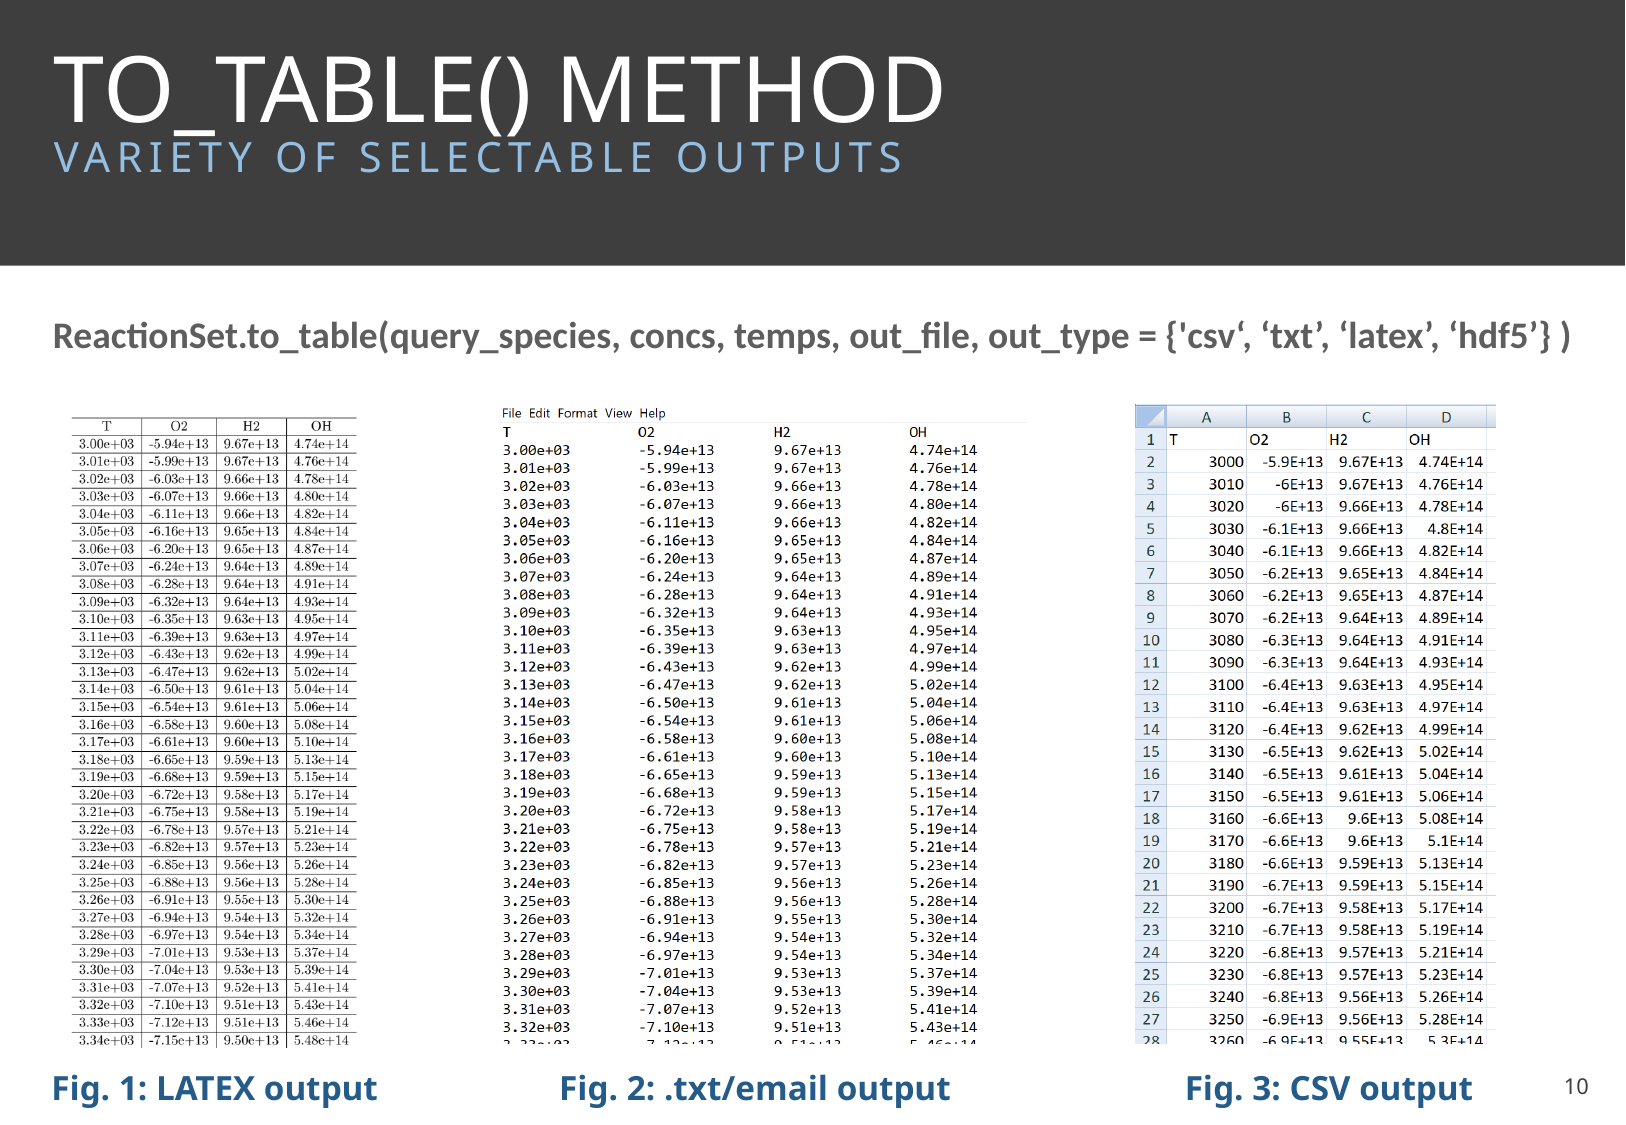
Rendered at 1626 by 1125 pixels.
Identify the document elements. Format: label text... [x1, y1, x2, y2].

text_box [0, 0, 1625, 266]
text_box TO_TABLE() METHOD [53, 67, 1478, 132]
text_box VARIETY OF SELECTABLE OUTPUTS [54, 126, 1545, 190]
slide_number 10 [1224, 1055, 1604, 1116]
picture [1135, 404, 1496, 1045]
text_box Fig. 1: LATEX output [36, 1060, 394, 1115]
picture [498, 404, 1029, 1045]
text_box Fig. 3: CSV output [1169, 1060, 1489, 1115]
text_box Fig. 2: .txt/email output [544, 1060, 967, 1115]
text_box ReactionSet.to_table(query_species, concs, temps, out_file, out_type = {'csv‘, ‘txt’, ‘latex’, ‘hdf5’} ) [38, 303, 1589, 364]
picture [41, 390, 375, 1049]
